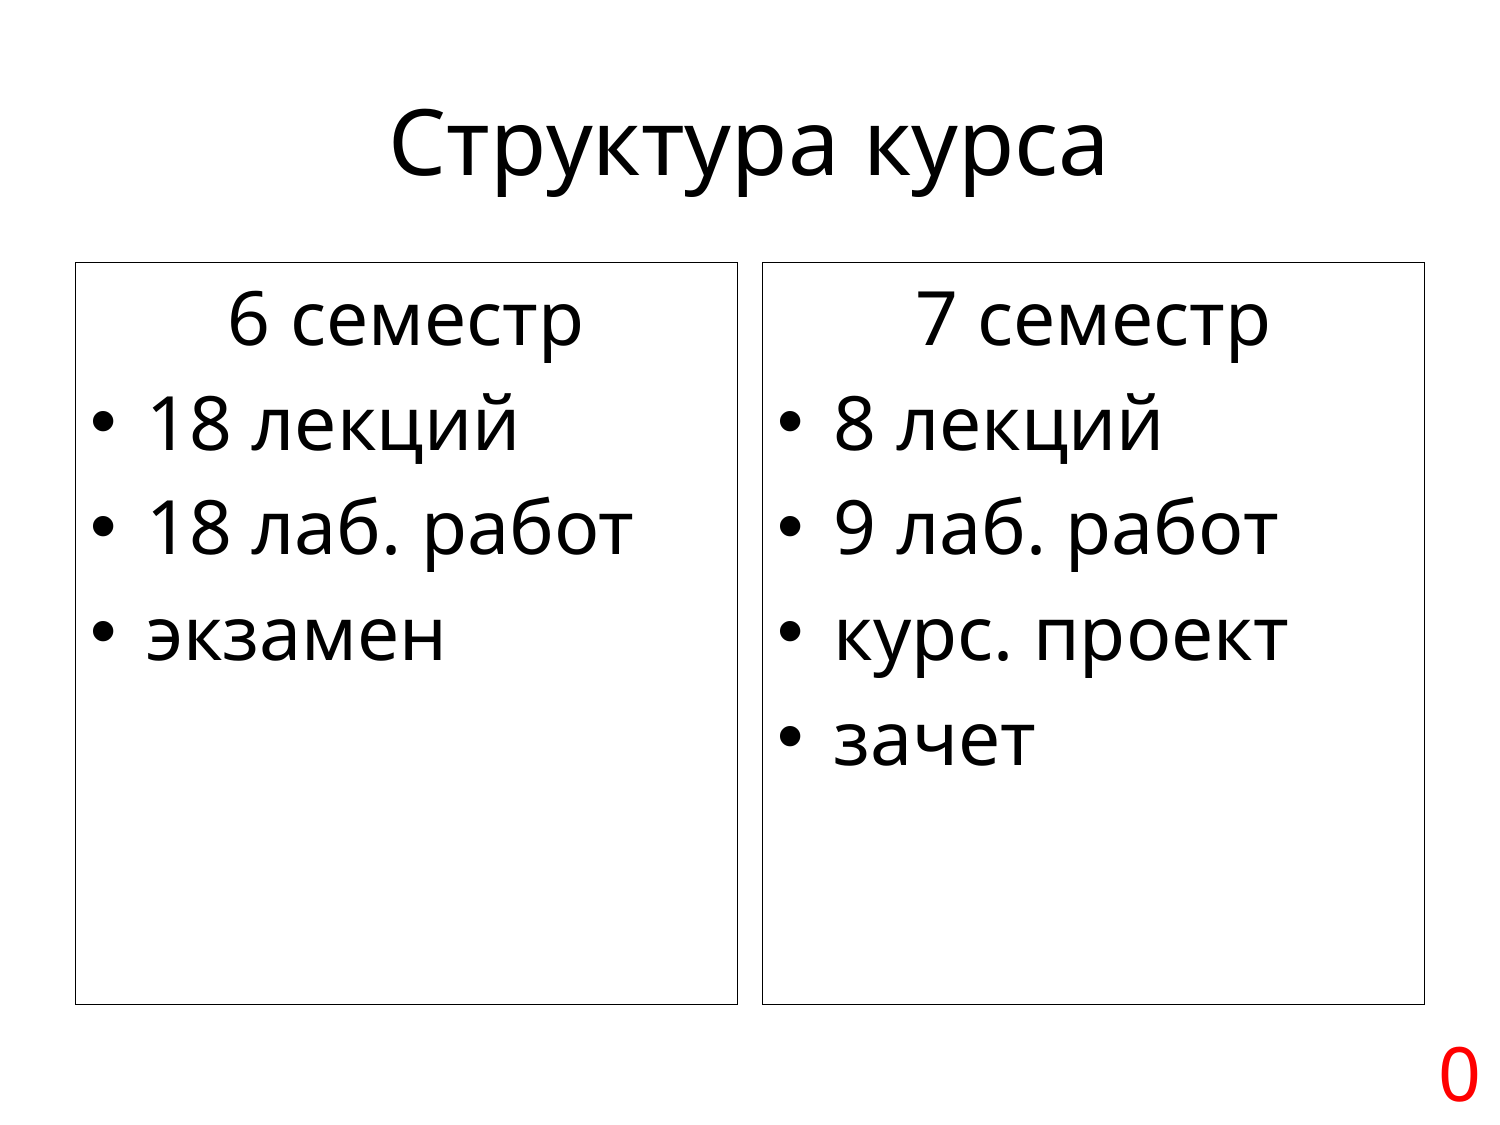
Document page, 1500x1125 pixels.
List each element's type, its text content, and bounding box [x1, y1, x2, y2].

text_box 0 [1423, 1018, 1496, 1124]
list 7 семестр 8 лекций 9 лаб. работ курс. проект зачет [762, 262, 1425, 1005]
title Структура курса [75, 45, 1425, 233]
list 6 семестр 18 лекций 18 лаб. работ экзамен [75, 262, 738, 1005]
